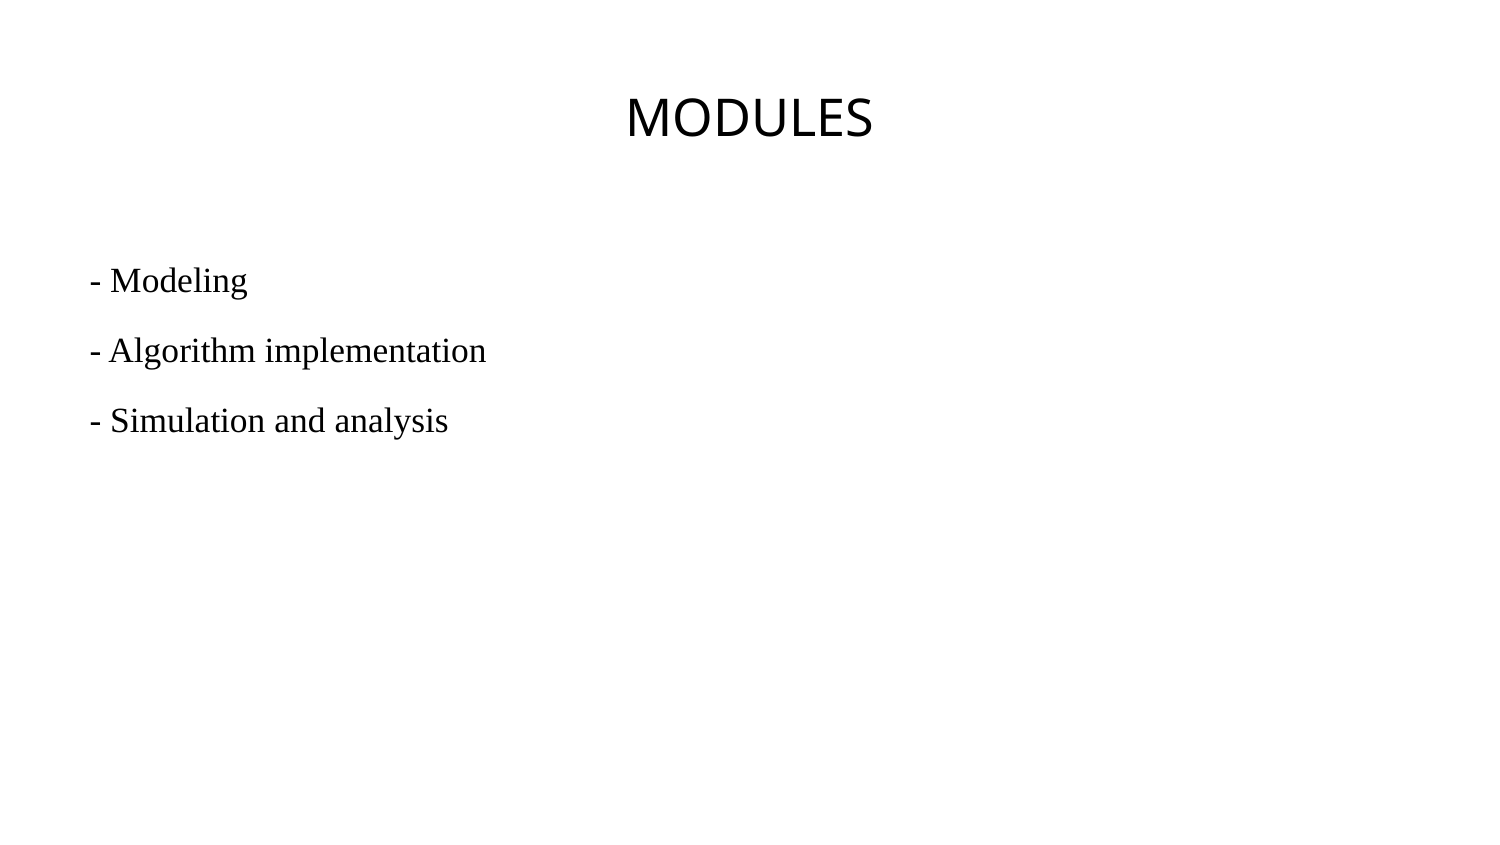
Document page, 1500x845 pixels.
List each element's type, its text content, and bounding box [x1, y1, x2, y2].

text_box - Modeling - Algorithm implementation - Simulation and analysis [87, 184, 1430, 510]
title MODULES [252, 84, 1248, 148]
